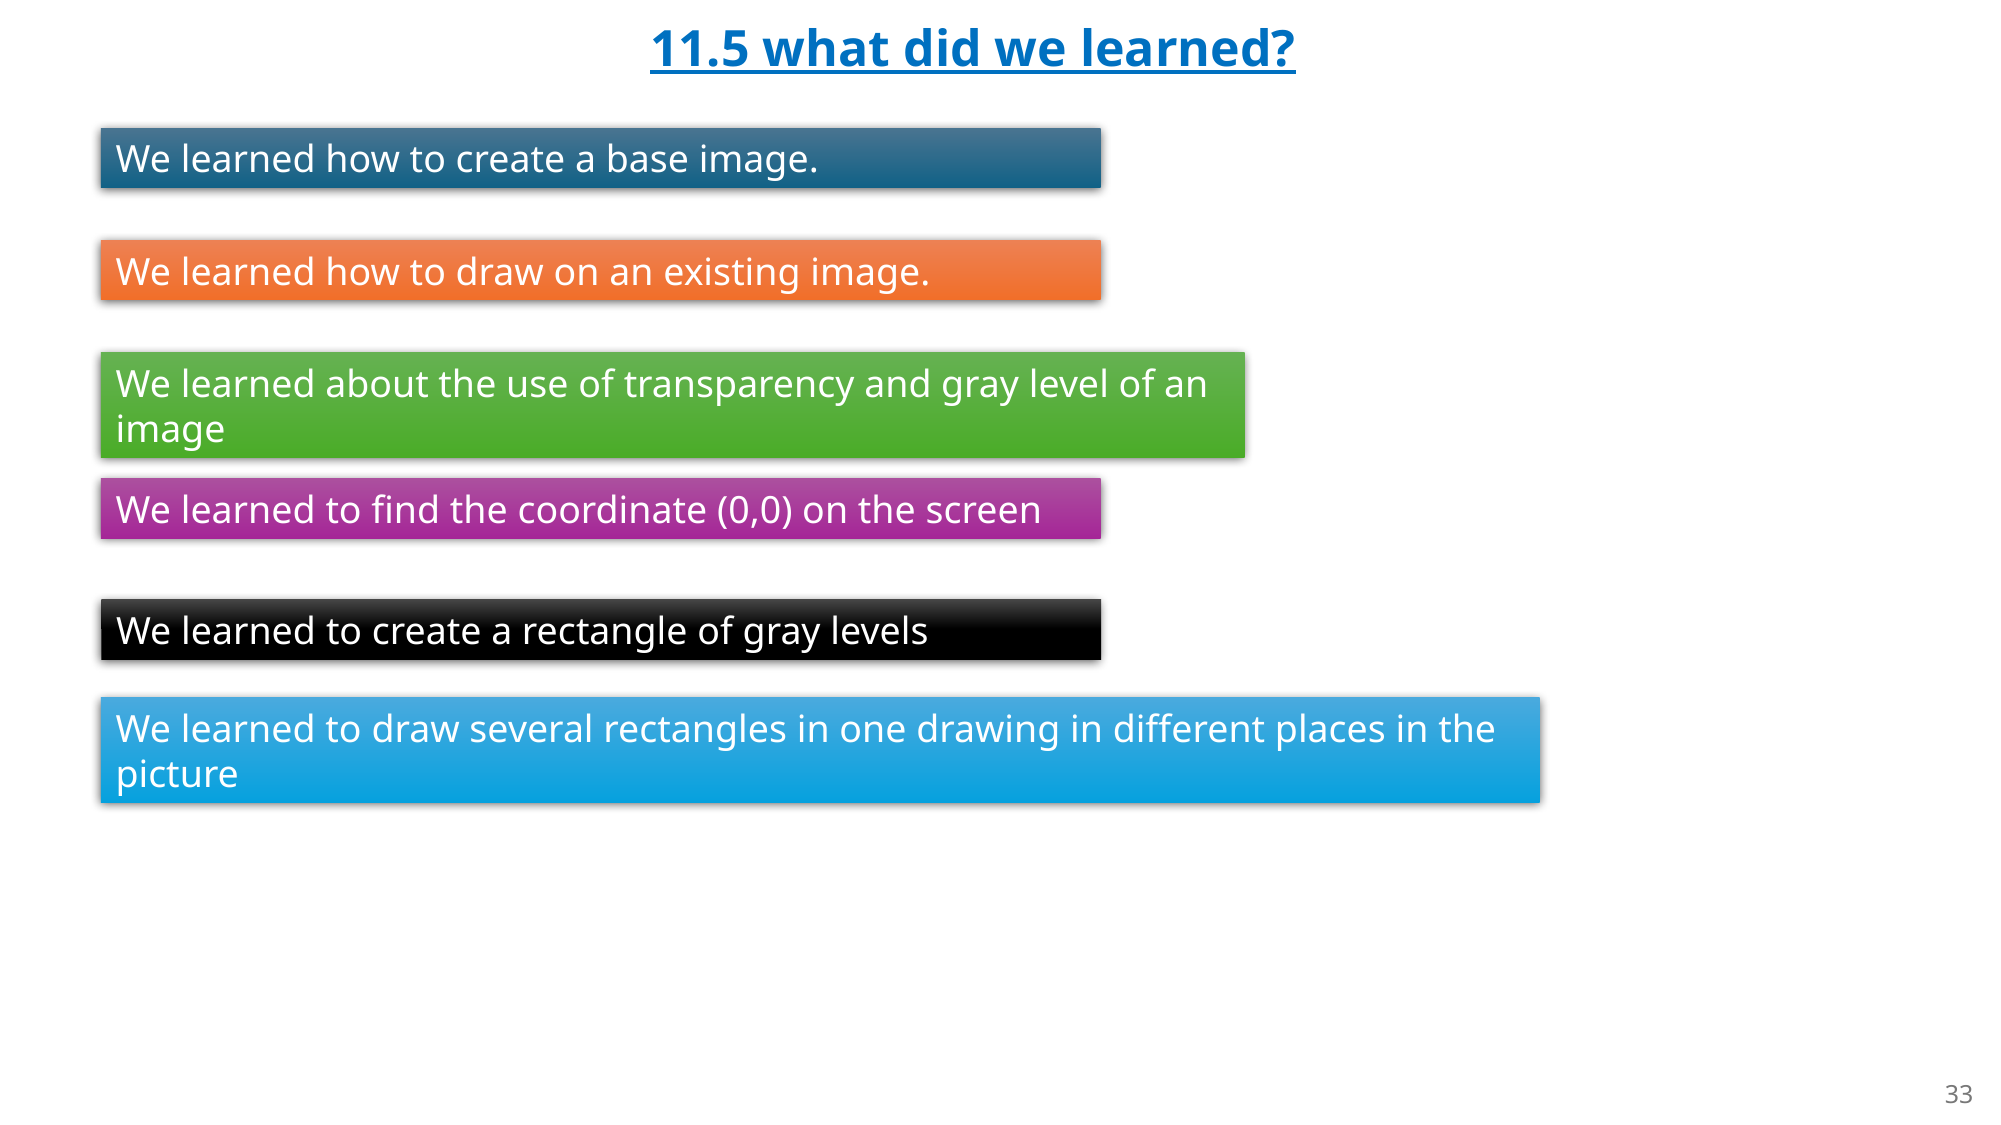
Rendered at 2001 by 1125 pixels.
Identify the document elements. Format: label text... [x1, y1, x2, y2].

text_box We learned to draw several rectangles in one drawing in different places in the picture [100, 697, 1540, 803]
text_box We learned how to create a base image. [100, 128, 1101, 188]
text_box We learned how to draw on an existing image. [100, 240, 1101, 300]
text_box We learned to create a rectangle of gray levels [101, 599, 1102, 660]
title 11.5 what did we learned? [218, 0, 1728, 101]
slide_number 33 [1930, 1065, 2000, 1125]
text_box We learned about the use of transparency and gray level of an image [100, 352, 1245, 458]
text_box We learned to find the coordinate (0,0) on the screen [100, 478, 1101, 539]
